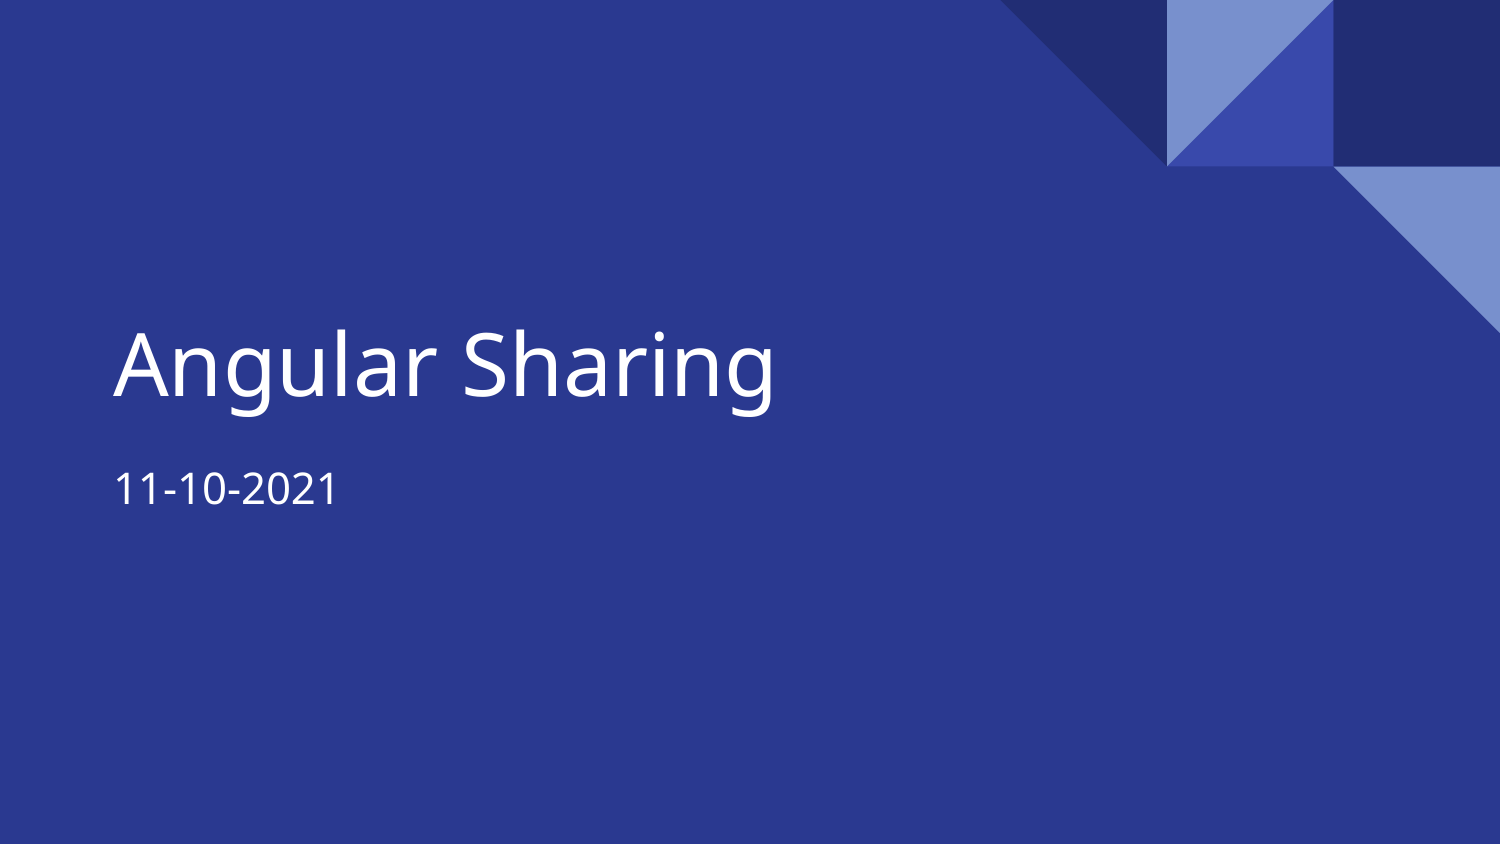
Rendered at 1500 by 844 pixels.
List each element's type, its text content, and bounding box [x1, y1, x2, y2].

subtitle 11-10-2021 [98, 445, 1447, 517]
title Angular Sharing [98, 194, 1447, 429]
